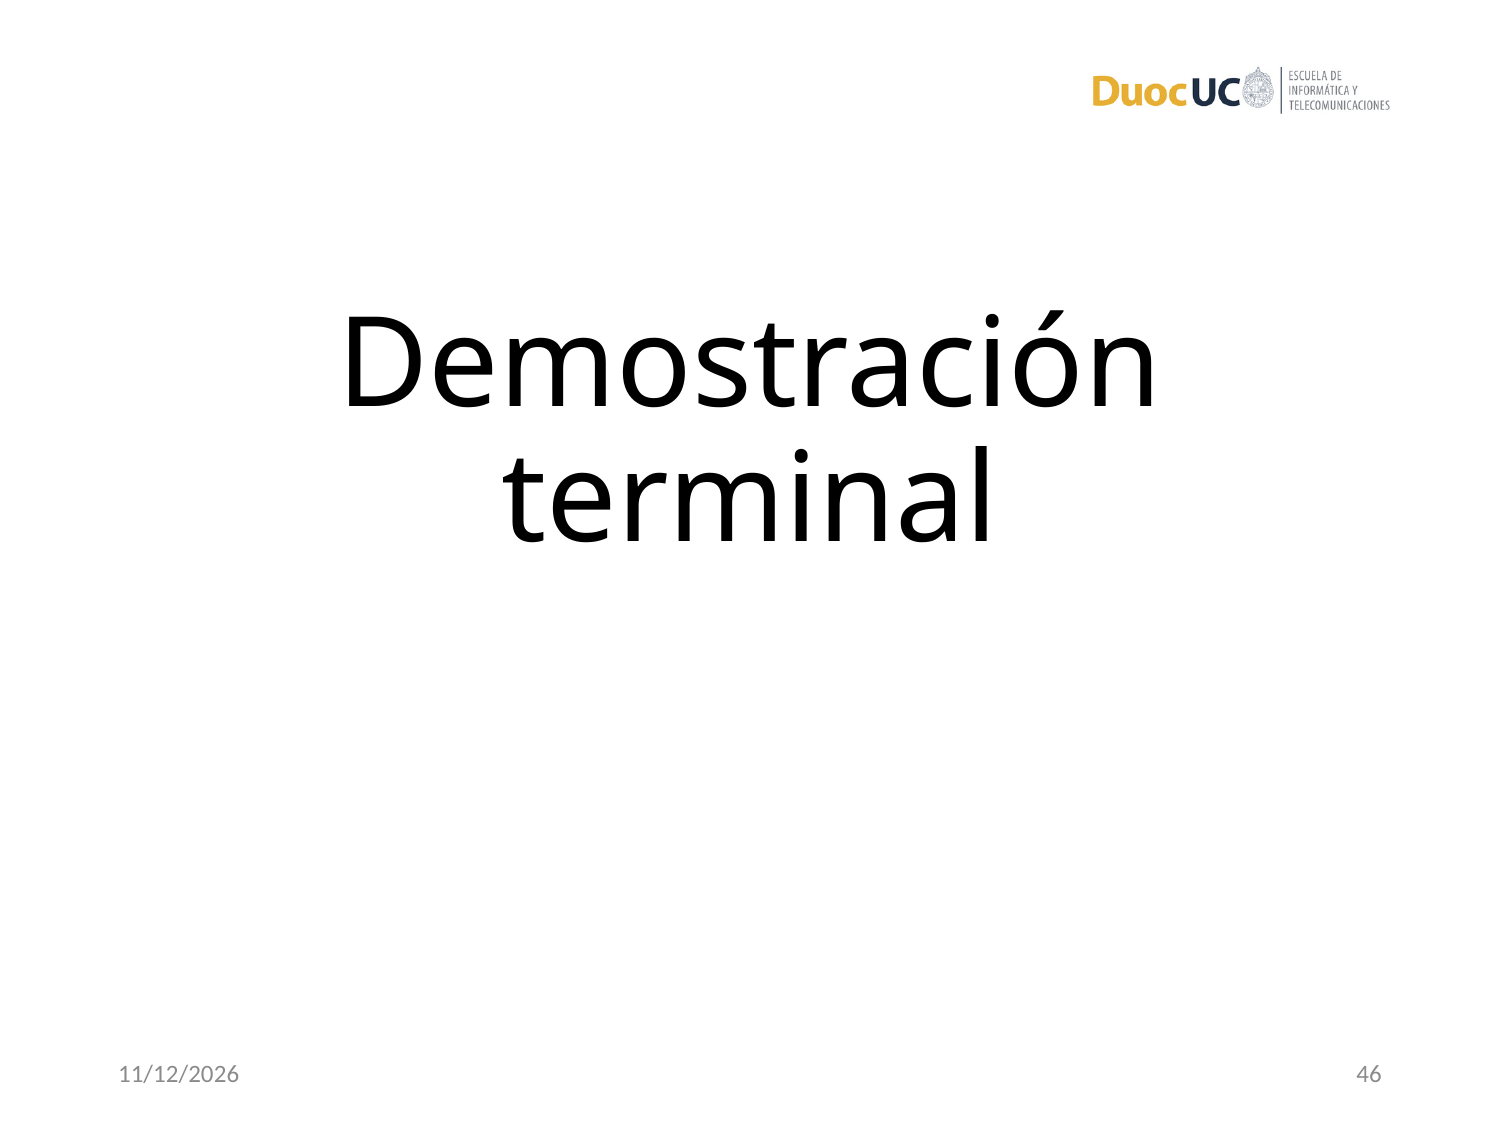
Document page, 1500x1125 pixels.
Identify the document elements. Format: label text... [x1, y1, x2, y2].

slide_number 46 [1059, 1042, 1397, 1103]
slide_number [103, 1042, 441, 1103]
title Demostración terminal [112, 184, 1388, 576]
picture [1085, 59, 1397, 118]
